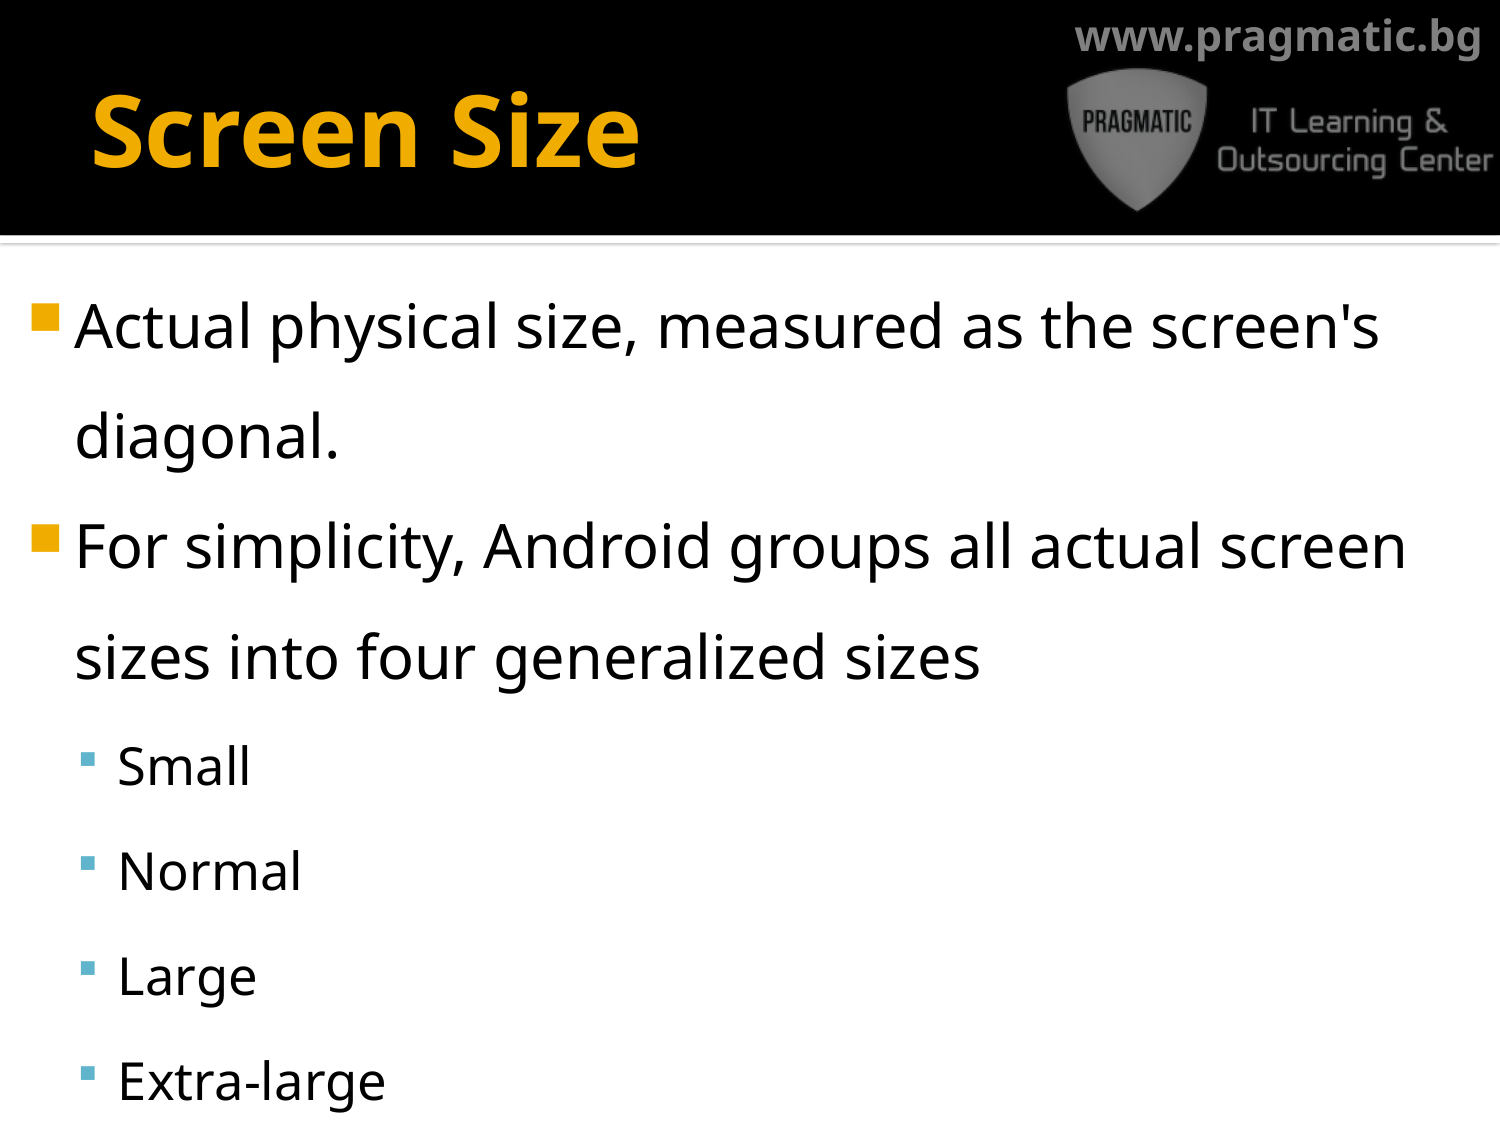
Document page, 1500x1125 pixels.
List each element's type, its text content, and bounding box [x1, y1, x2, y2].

picture [1063, 62, 1500, 217]
list Actual physical size, measured as the screen's diagonal. For simplicity, Android groups all actual screen sizes into four generalized sizes Small Normal Large Extra-large [0, 235, 1500, 1125]
title Screen Size [75, 24, 1063, 231]
